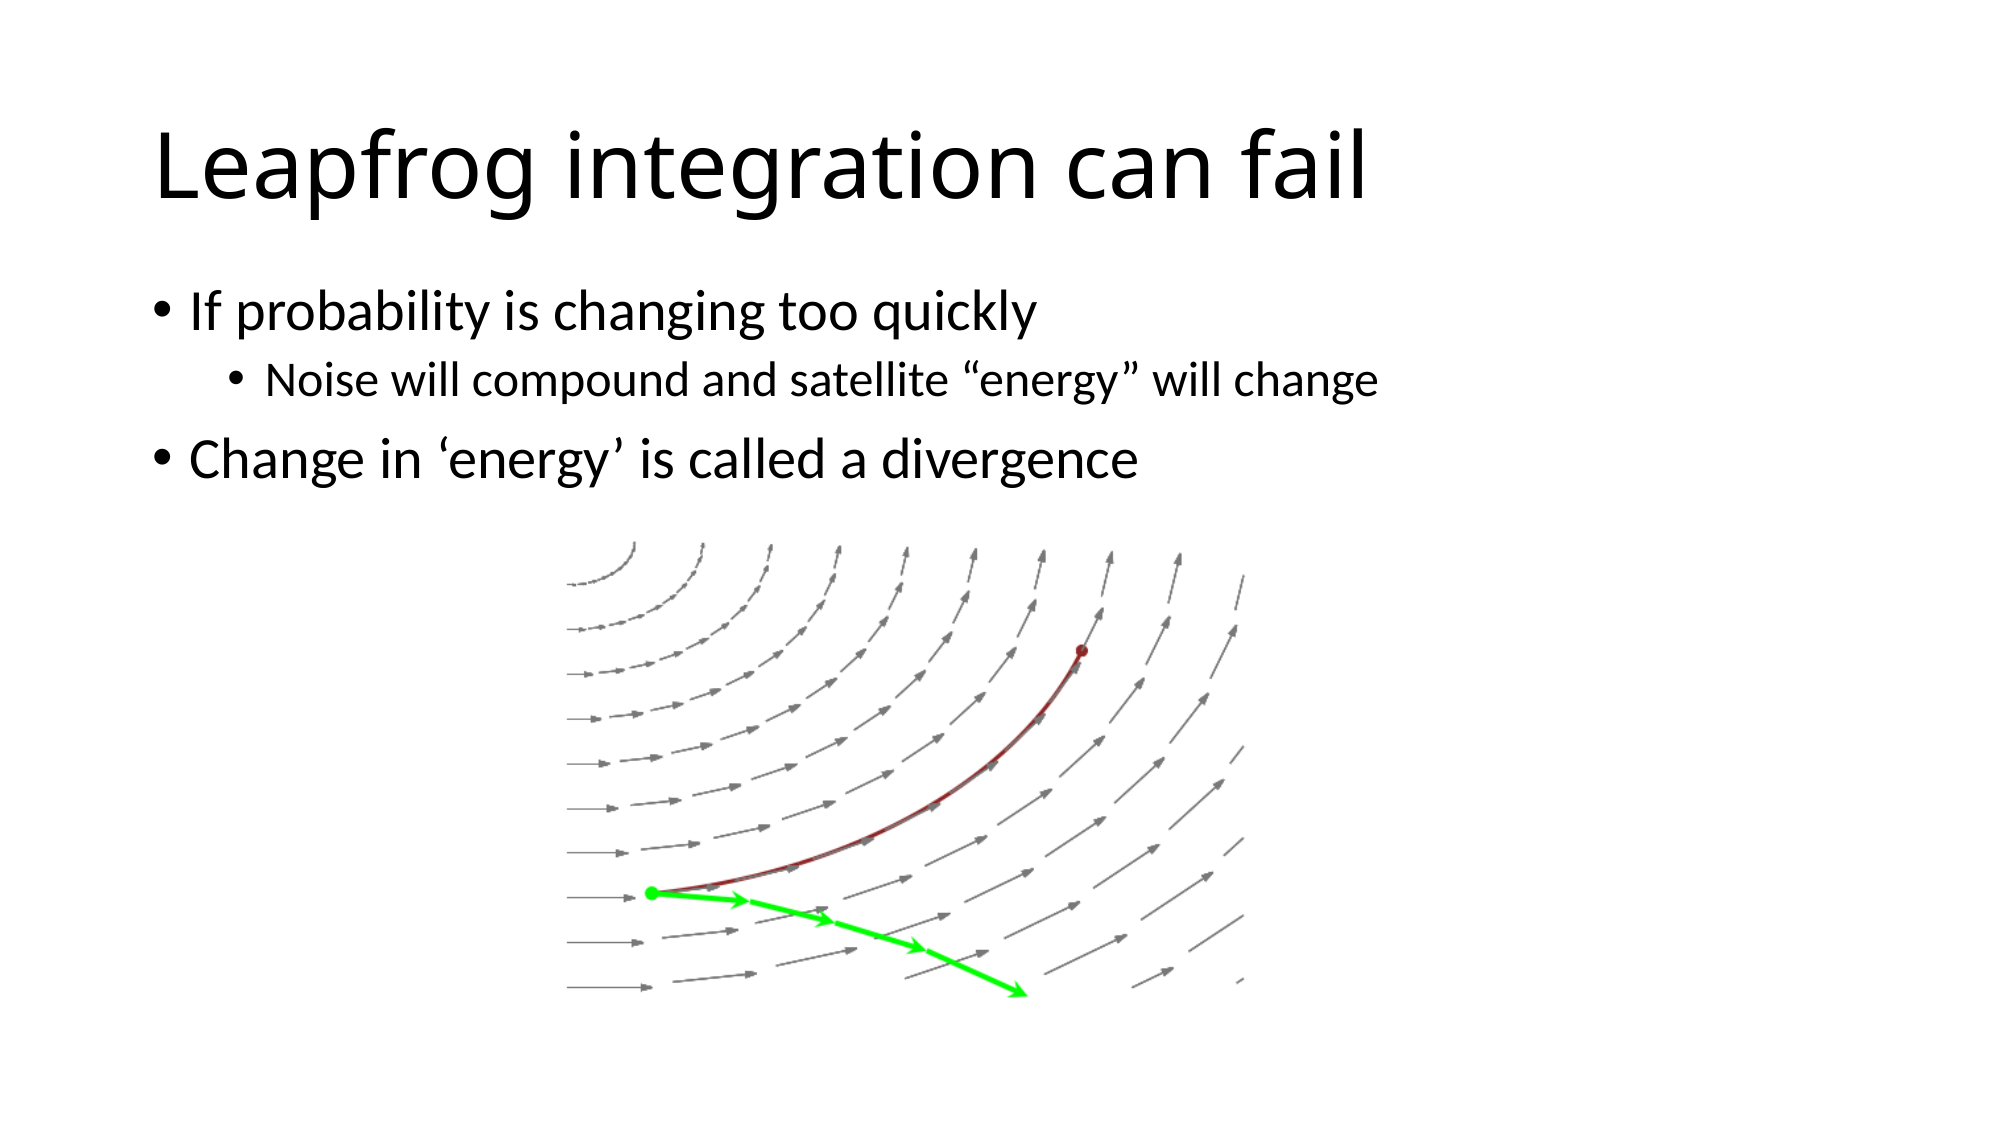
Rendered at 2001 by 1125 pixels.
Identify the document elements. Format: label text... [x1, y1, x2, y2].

picture [513, 502, 1344, 1020]
list If probability is changing too quickly Noise will compound and satellite “energy” will change Change in ‘energy’ is called a divergence [137, 272, 1863, 503]
title Leapfrog integration can fail [137, 59, 1863, 272]
